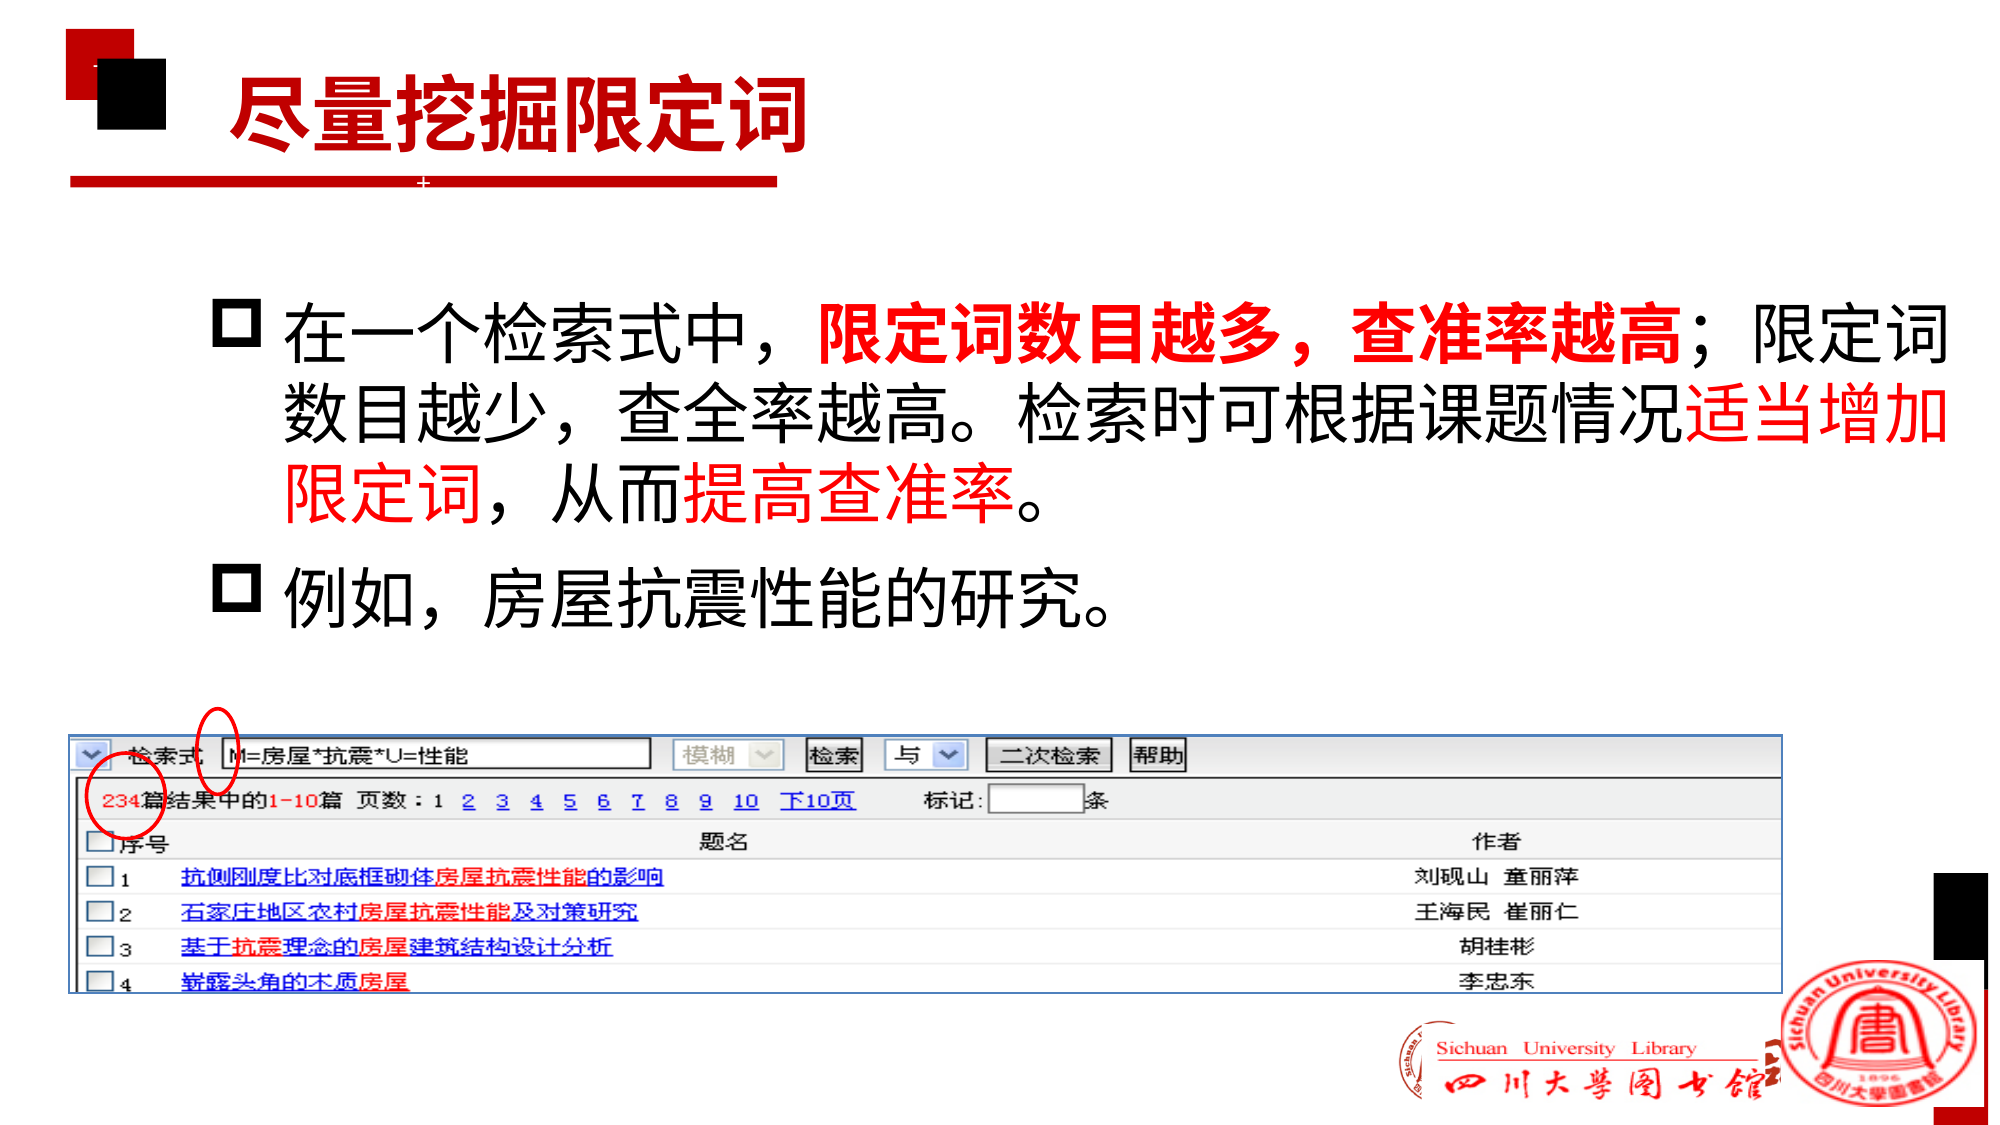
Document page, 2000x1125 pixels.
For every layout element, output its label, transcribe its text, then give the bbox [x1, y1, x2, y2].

text_box 尽量挖掘限定词 在一个检索式中，限定词数目越多，查准率越高；限定词数目越少，查全率越高。检索时可根据课题情况适当增加限定词，从而提高查准率。 例如，房屋抗震性能的研究。 [117, 54, 1984, 644]
picture [70, 736, 1782, 993]
picture [1398, 1019, 1421, 1104]
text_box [1421, 960, 1985, 1114]
text_box [198, 708, 237, 733]
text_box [30, 23, 1237, 94]
